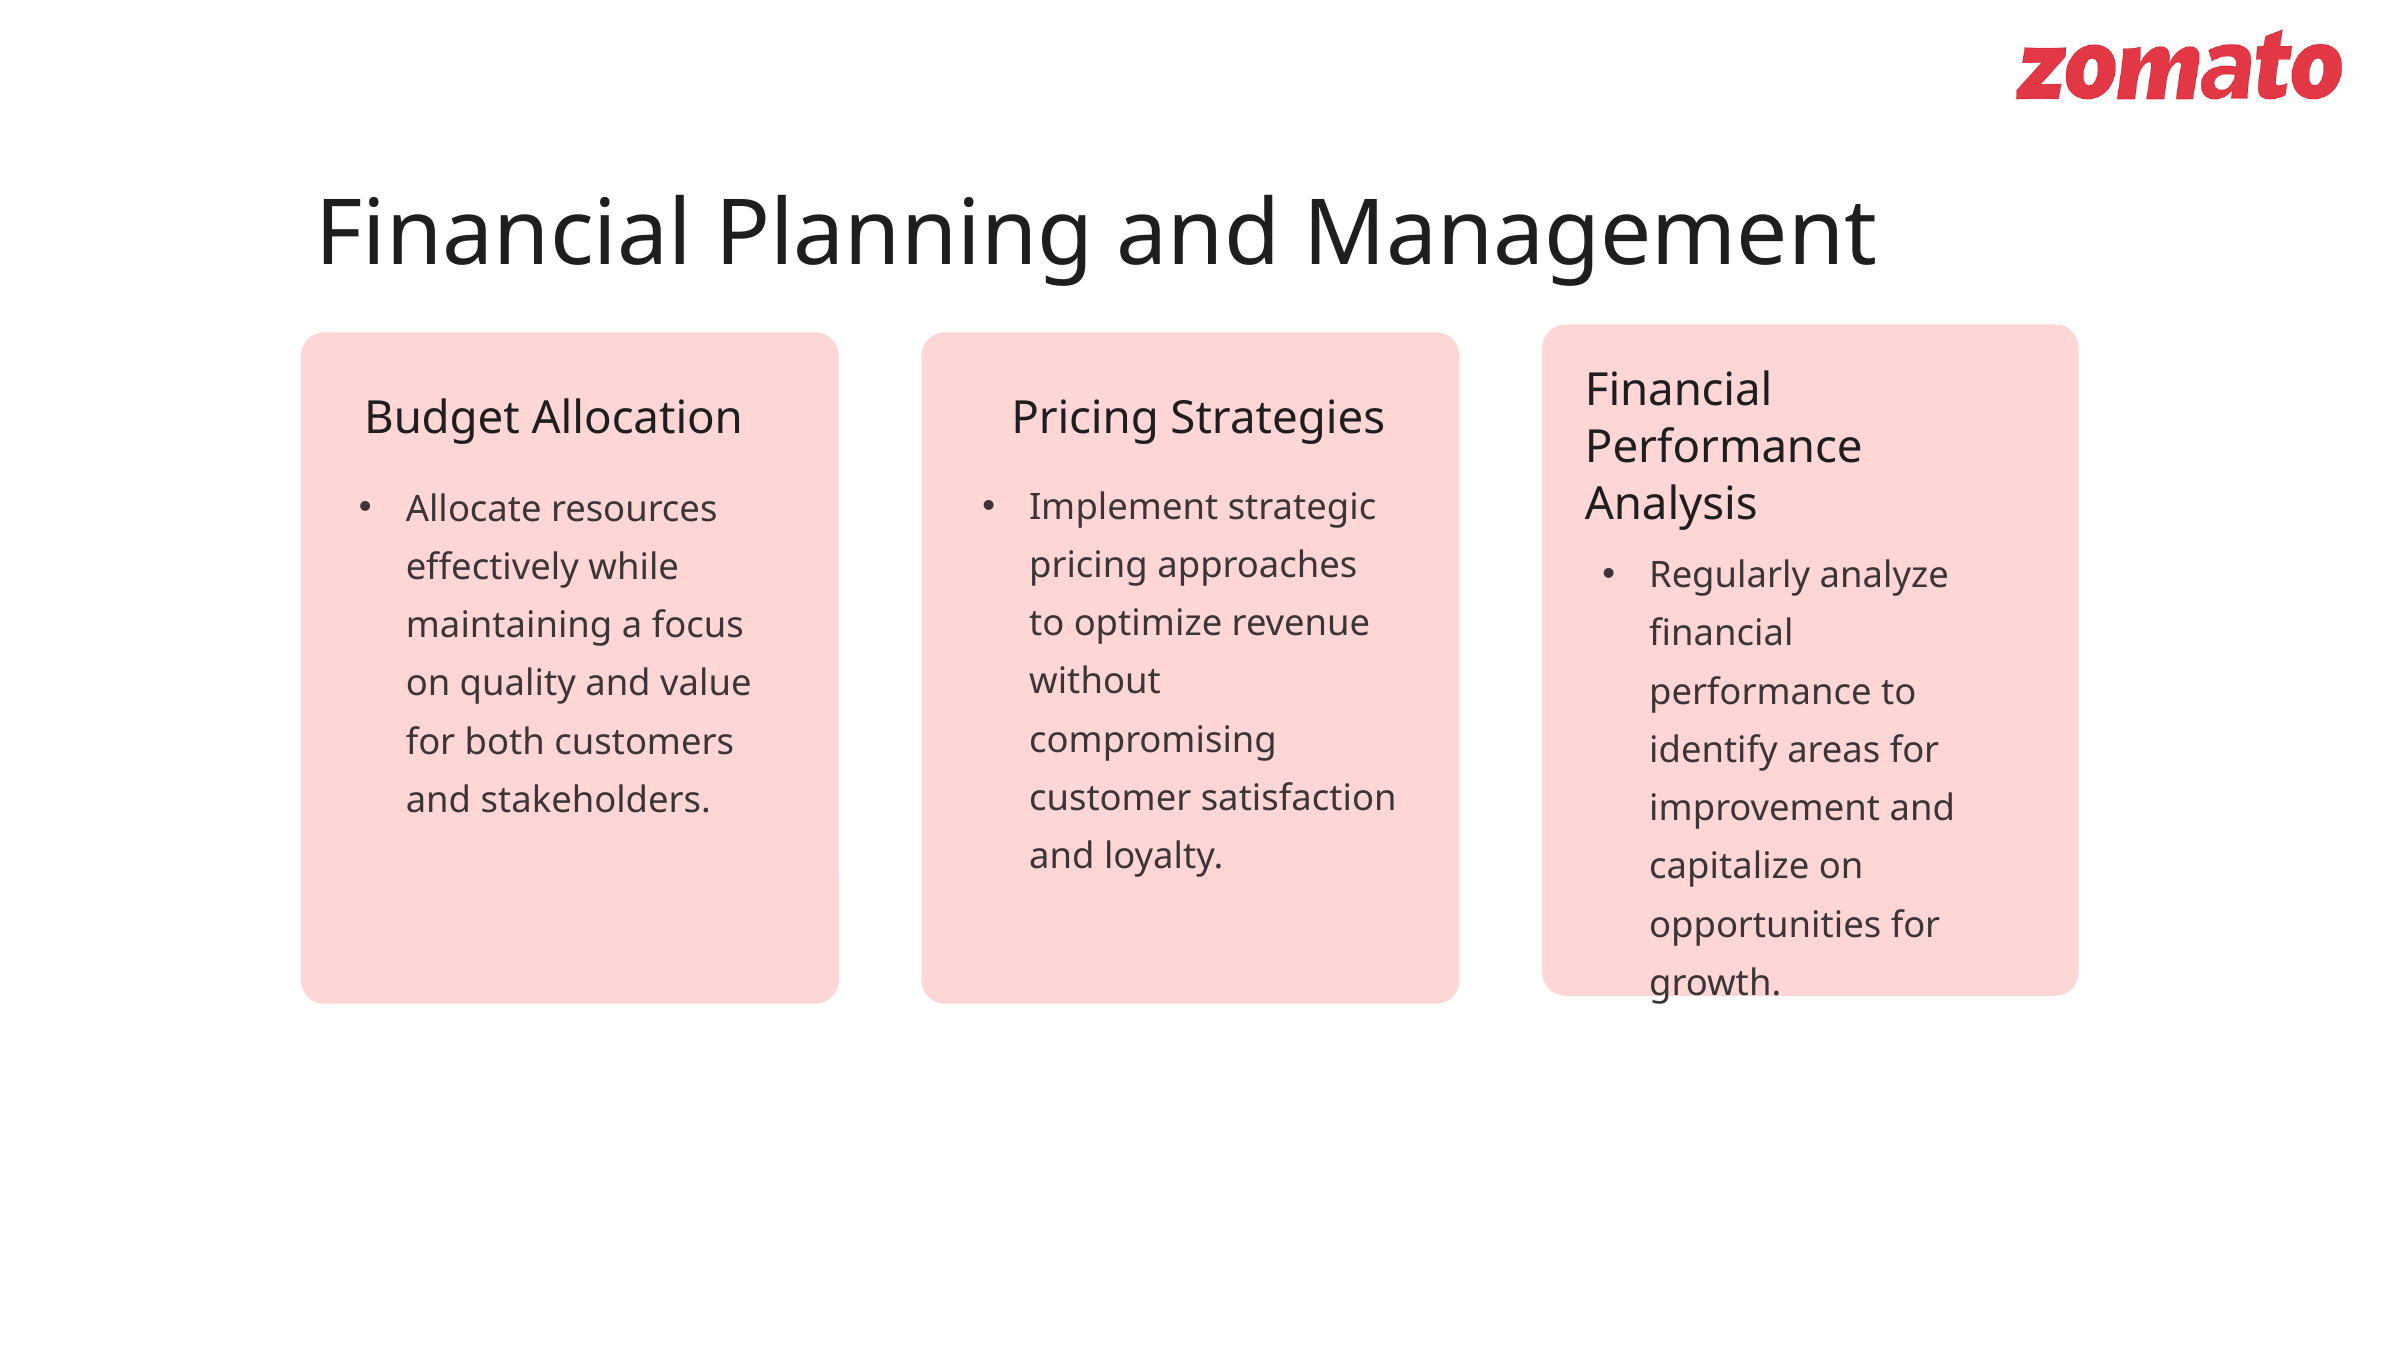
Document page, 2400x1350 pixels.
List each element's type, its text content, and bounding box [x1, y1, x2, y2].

text_box Allocate resources effectively while maintaining a focus on quality and value for both customers and stakeholders. [344, 462, 791, 813]
text_box Pricing Strategies [996, 378, 1361, 436]
text_box Budget Allocation [349, 378, 714, 436]
text_box [921, 332, 1460, 1004]
text_box Implement strategic pricing approaches to optimize revenue without compromising customer satisfaction and loyalty. [967, 460, 1414, 753]
text_box [1542, 324, 2079, 996]
text_box Financial Planning and Management [301, 160, 1765, 275]
text_box [301, 332, 839, 1004]
picture [2016, 29, 2342, 100]
text_box Financial Performance Analysis [1570, 350, 2017, 465]
text_box Regularly analyze financial performance to identify areas for improvement and capitalize on opportunities for growth. [1587, 529, 2034, 821]
